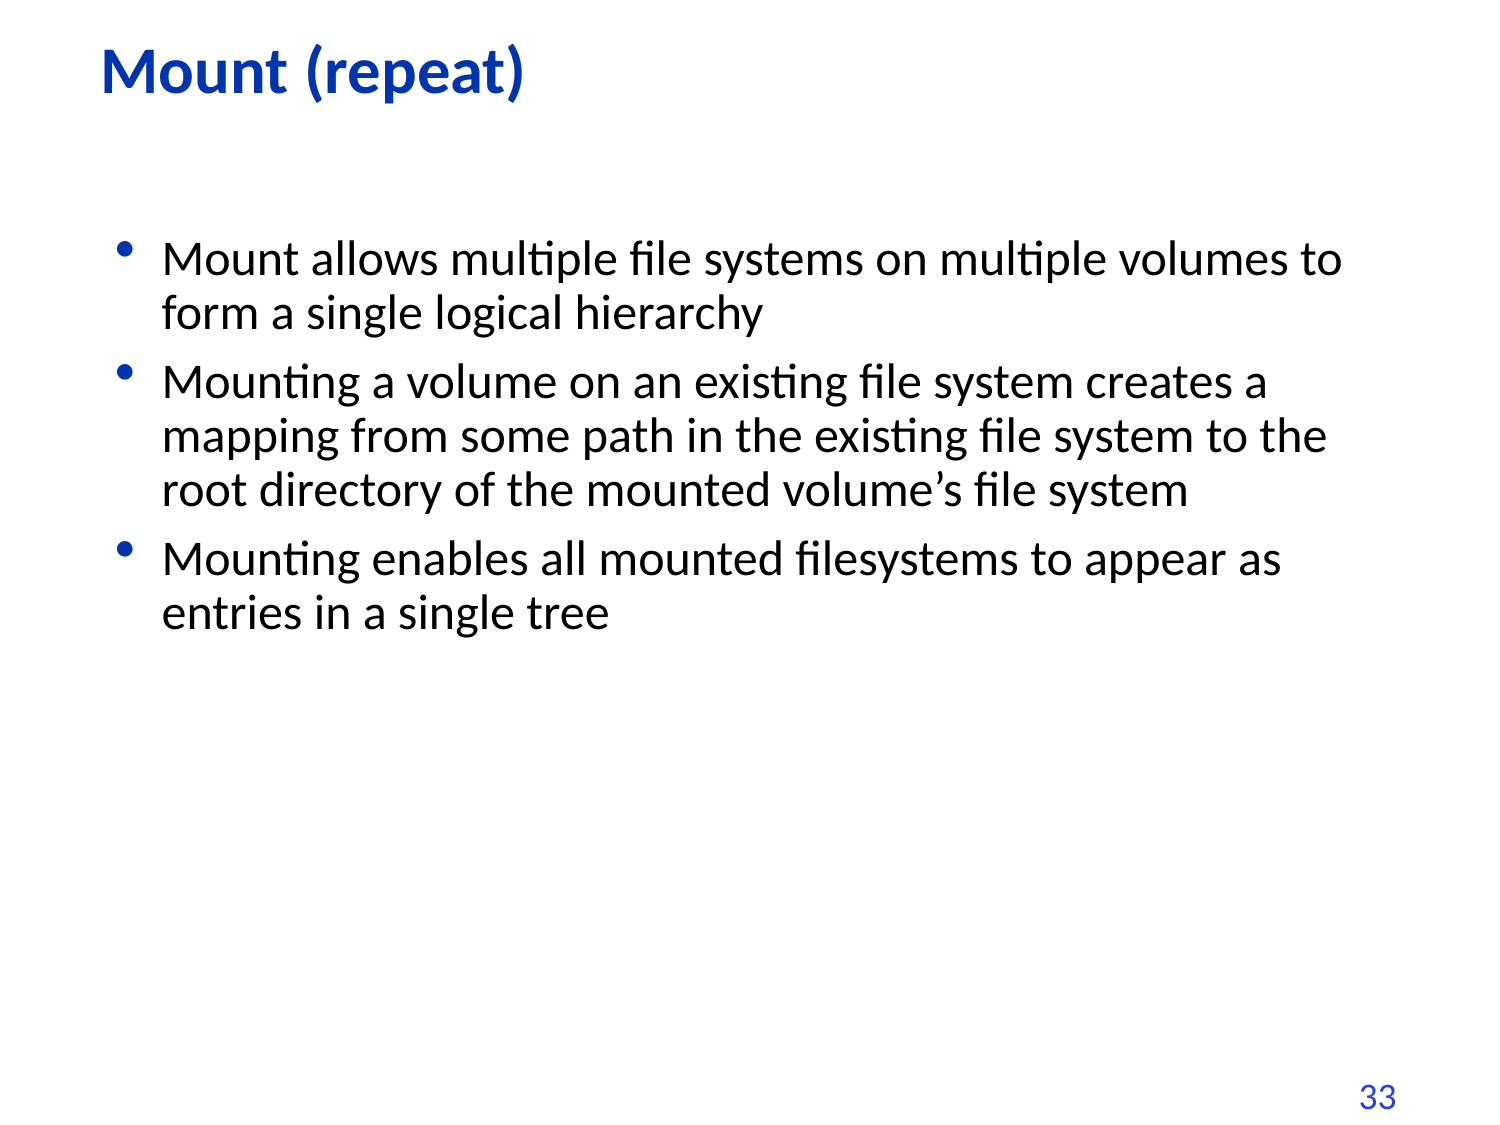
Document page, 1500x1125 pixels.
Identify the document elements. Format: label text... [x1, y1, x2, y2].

list Mount allows multiple file systems on multiple volumes to form a single logical hierarchy Mounting a volume on an existing file system creates a mapping from some path in the existing file system to the root directory of the mounted volume’s file system Mounting enables all mounted filesystems to appear as entries in a single tree [99, 149, 1400, 988]
title Mount (repeat) [85, 28, 1261, 117]
